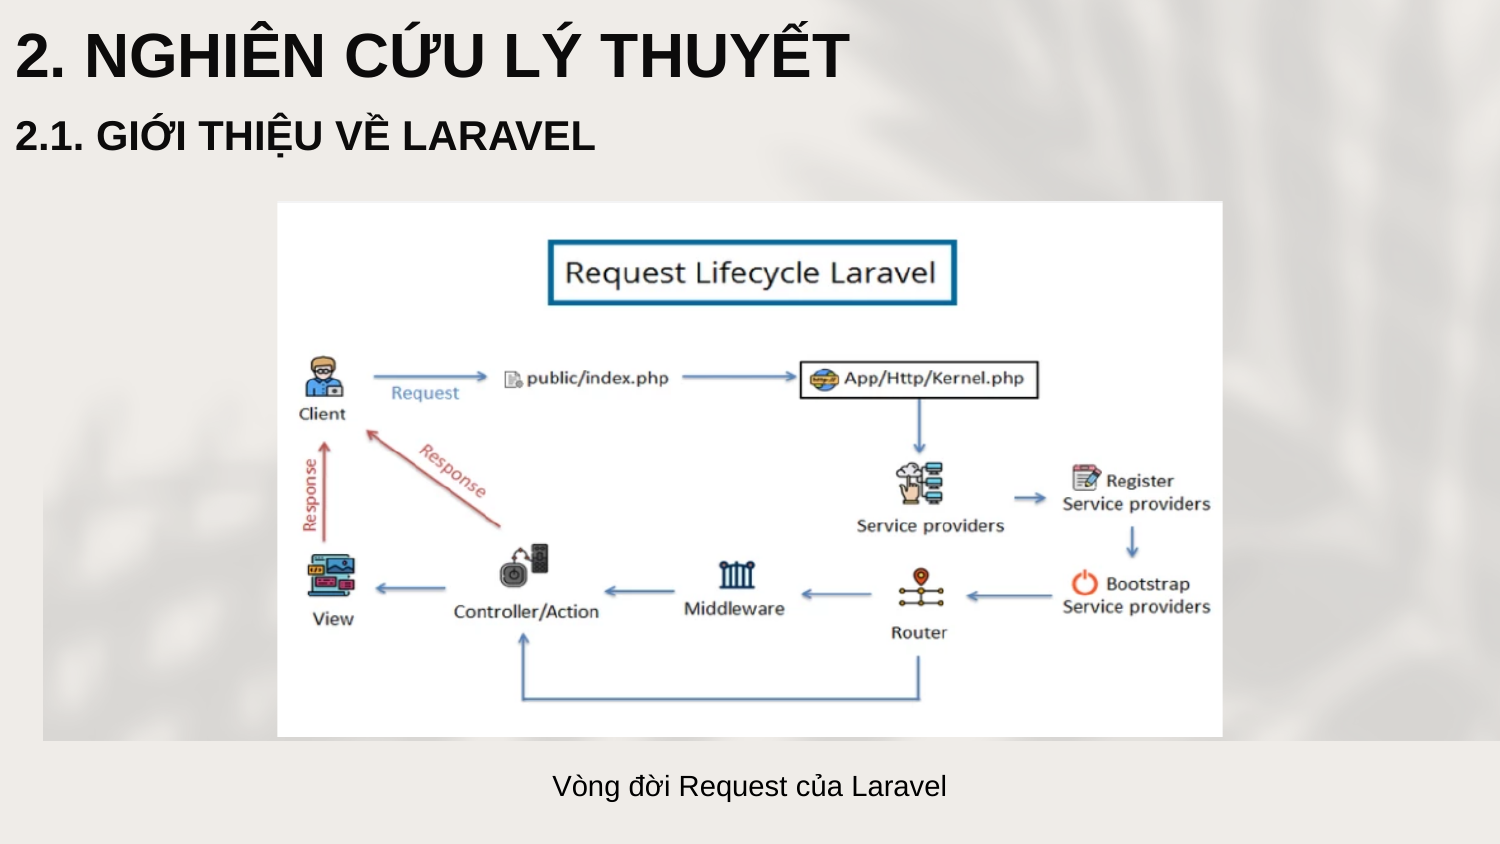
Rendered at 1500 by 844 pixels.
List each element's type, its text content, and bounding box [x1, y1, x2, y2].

picture [276, 200, 1224, 737]
text_box 2.1. GIỚI THIỆU VỀ LARAVEL [0, 93, 1500, 188]
text_box Vòng đời Request của Laravel [277, 759, 1223, 810]
title 2. NGHIÊN CỨU LÝ THUYẾT [0, 0, 1500, 93]
